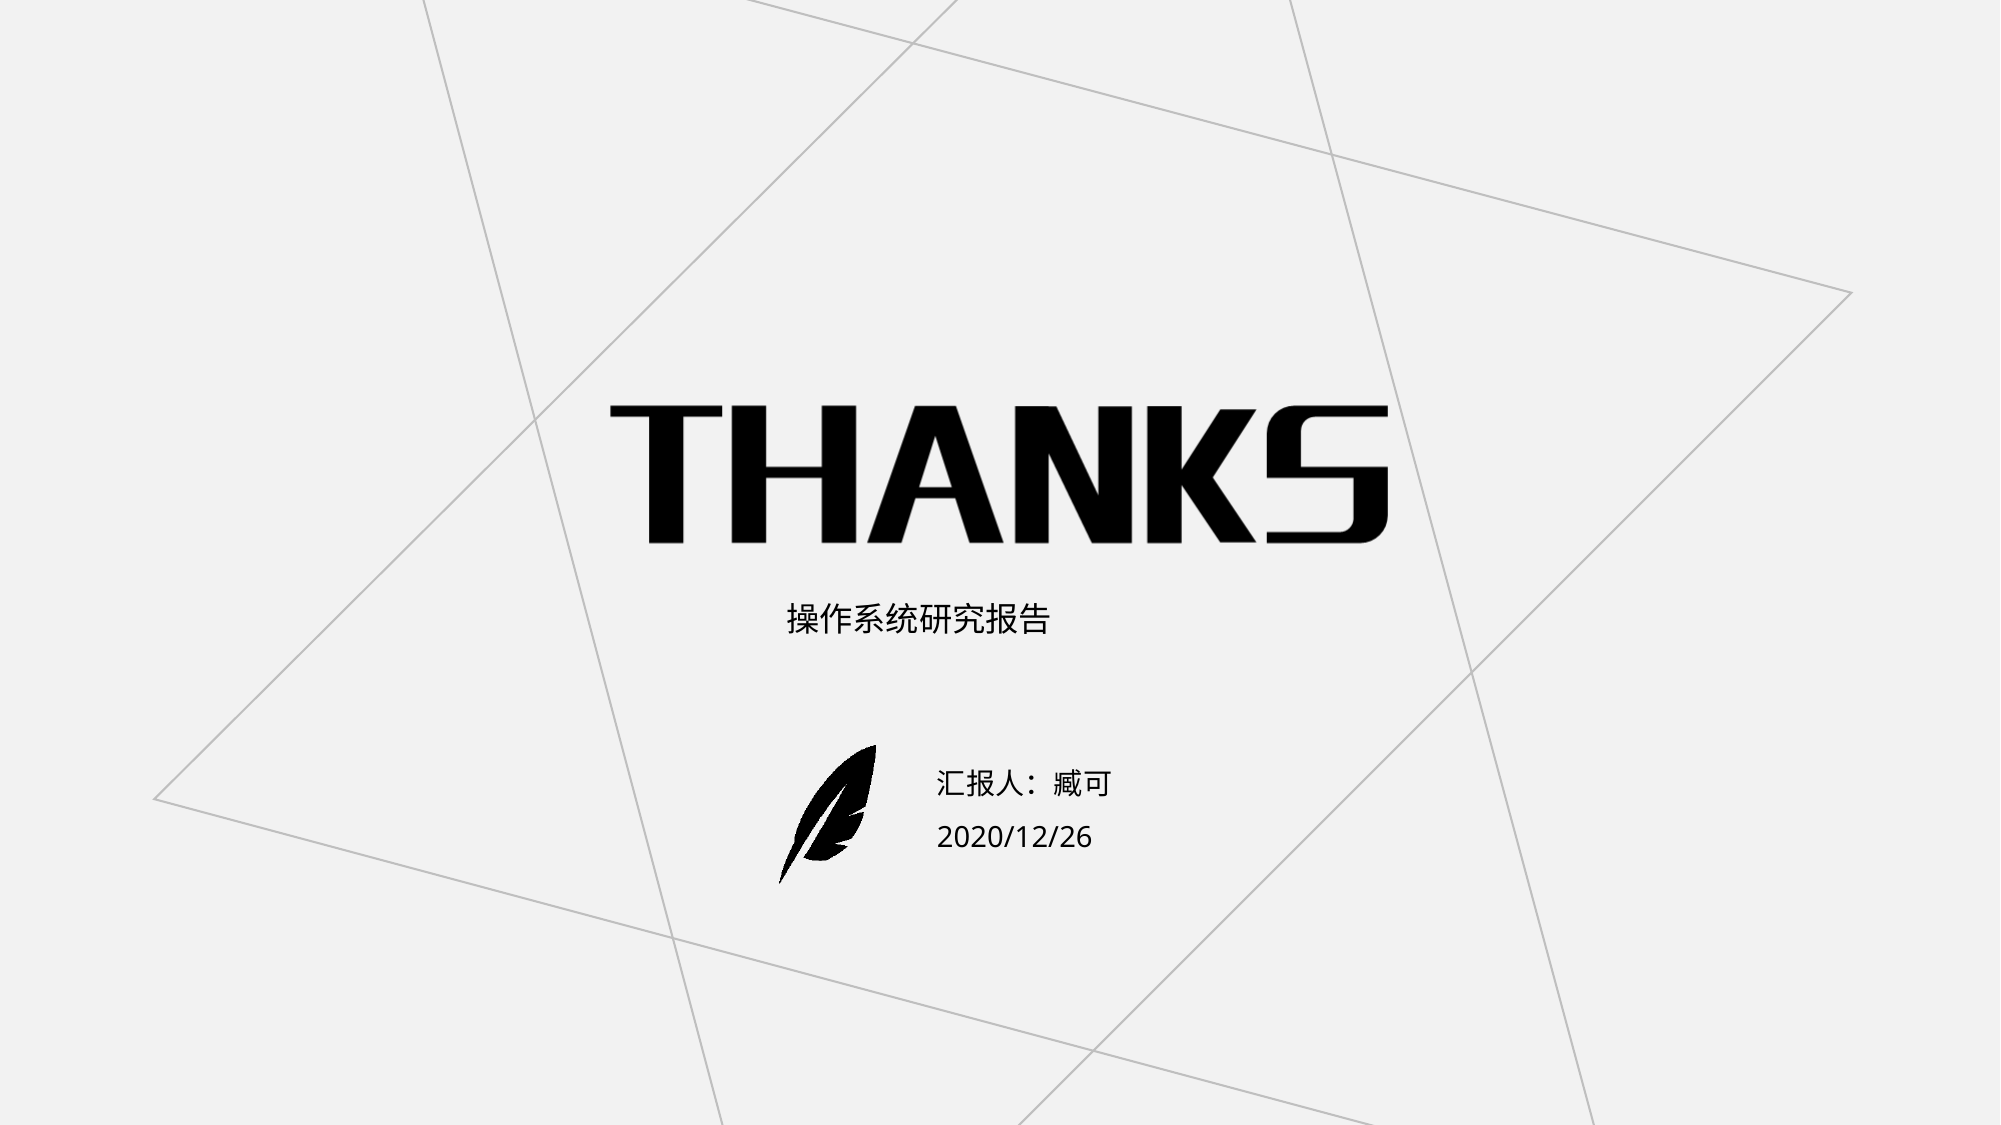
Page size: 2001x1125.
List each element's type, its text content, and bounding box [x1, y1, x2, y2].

text_box [152, 436, 671, 939]
picture [778, 745, 876, 884]
text_box [1094, 673, 1595, 1125]
text_box [913, 0, 1333, 153]
text_box [599, 665, 1481, 1125]
text_box [422, 0, 1854, 663]
text_box 汇报人：臧可 2020/12/26 [922, 740, 1406, 861]
picture [517, 348, 1483, 665]
